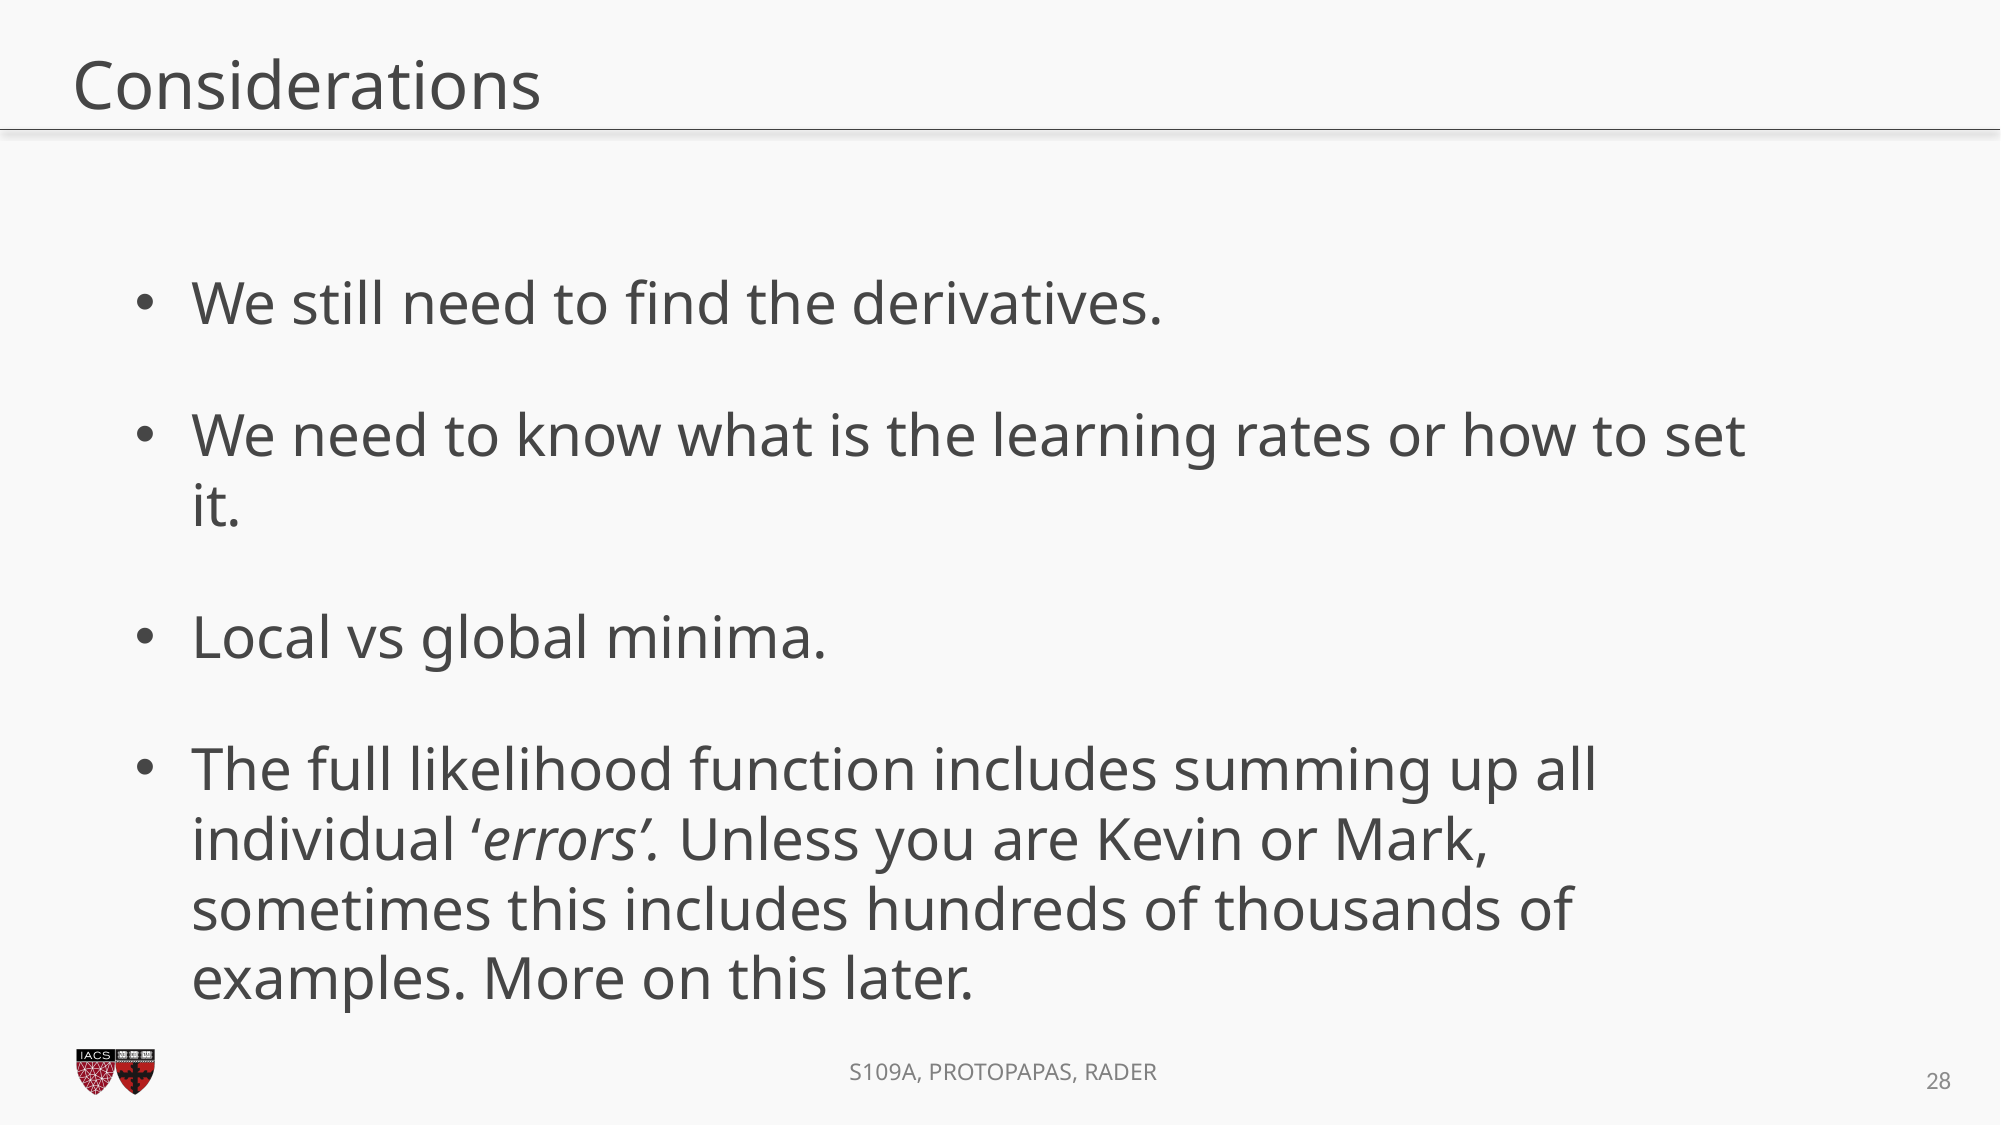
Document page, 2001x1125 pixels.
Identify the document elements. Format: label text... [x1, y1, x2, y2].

slide_number 28 [1500, 1050, 1967, 1110]
picture [75, 1049, 155, 1095]
list We still need to find the derivatives. We need to know what is the learning rates or how to set it. Local vs global minima. The full likelihood function includes summing up all individual ‘errors’. Unless you are Kevin or Mark, sometimes this includes hundreds of thousands of examples. More on this later. [120, 259, 1815, 606]
title Considerations [57, 35, 1943, 162]
